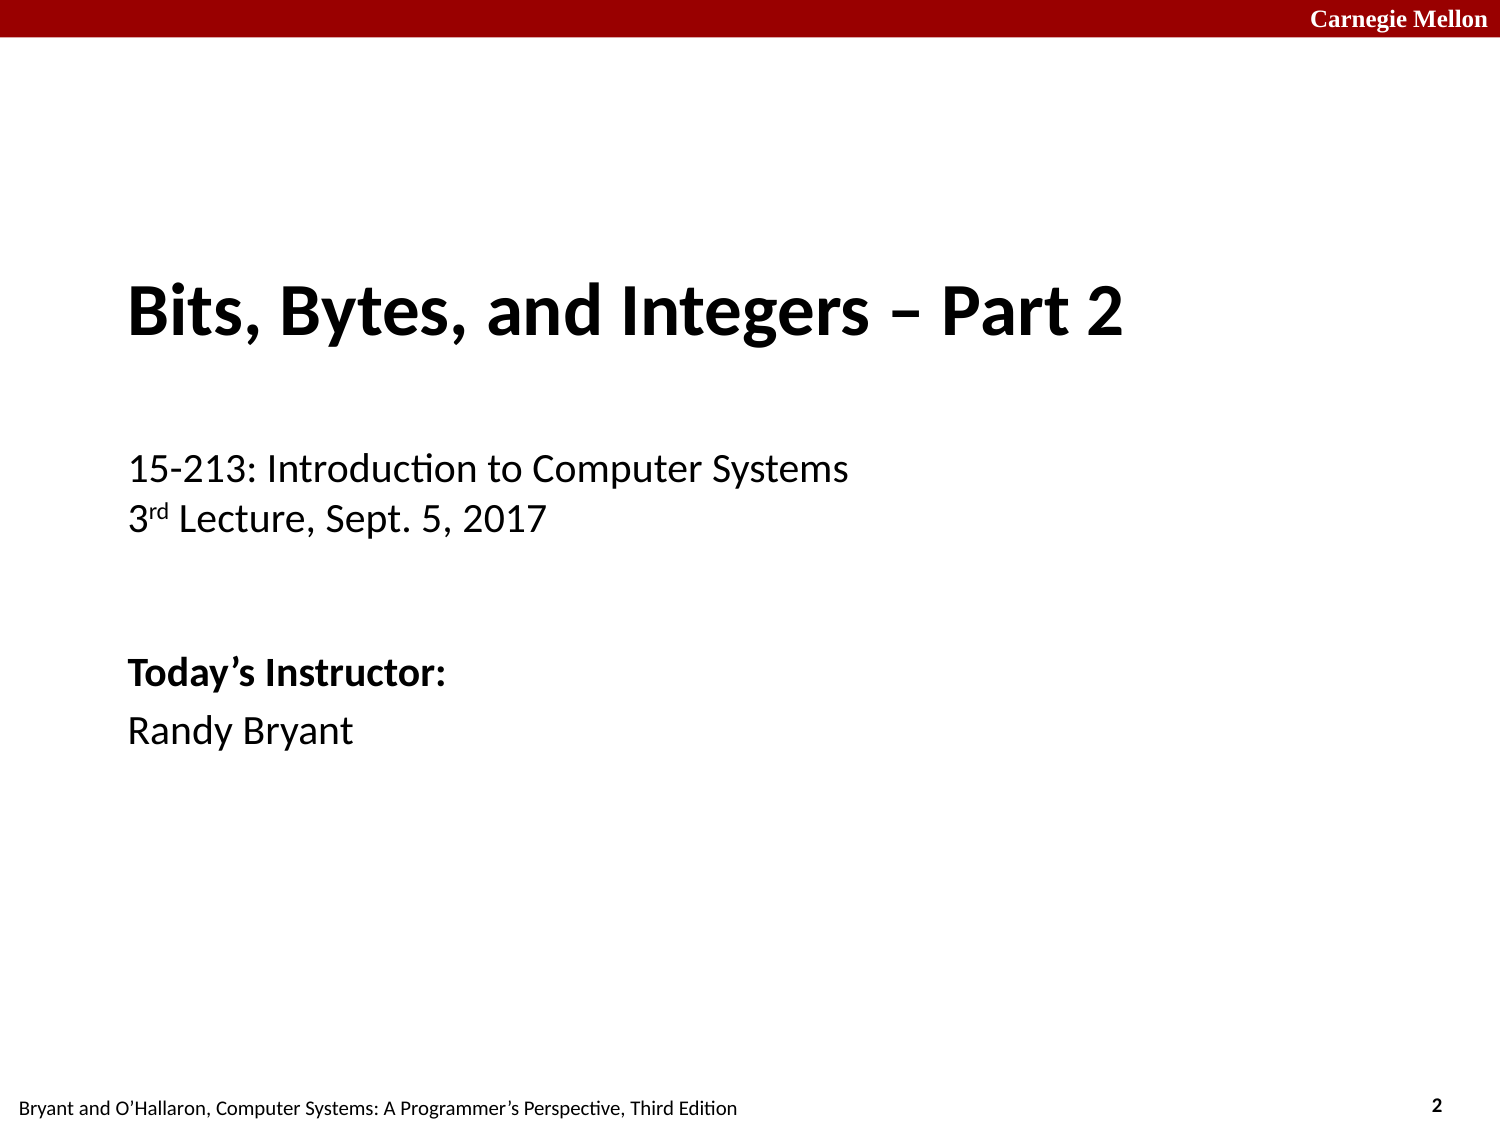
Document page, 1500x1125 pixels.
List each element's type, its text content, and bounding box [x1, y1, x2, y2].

title Bits, Bytes, and Integers – Part 2 15-213: Introduction to Computer Systems 3rd Lecture, Sept. 5, 2017 [112, 279, 1388, 522]
subtitle Today’s Instructor: Randy Bryant [112, 637, 1373, 926]
